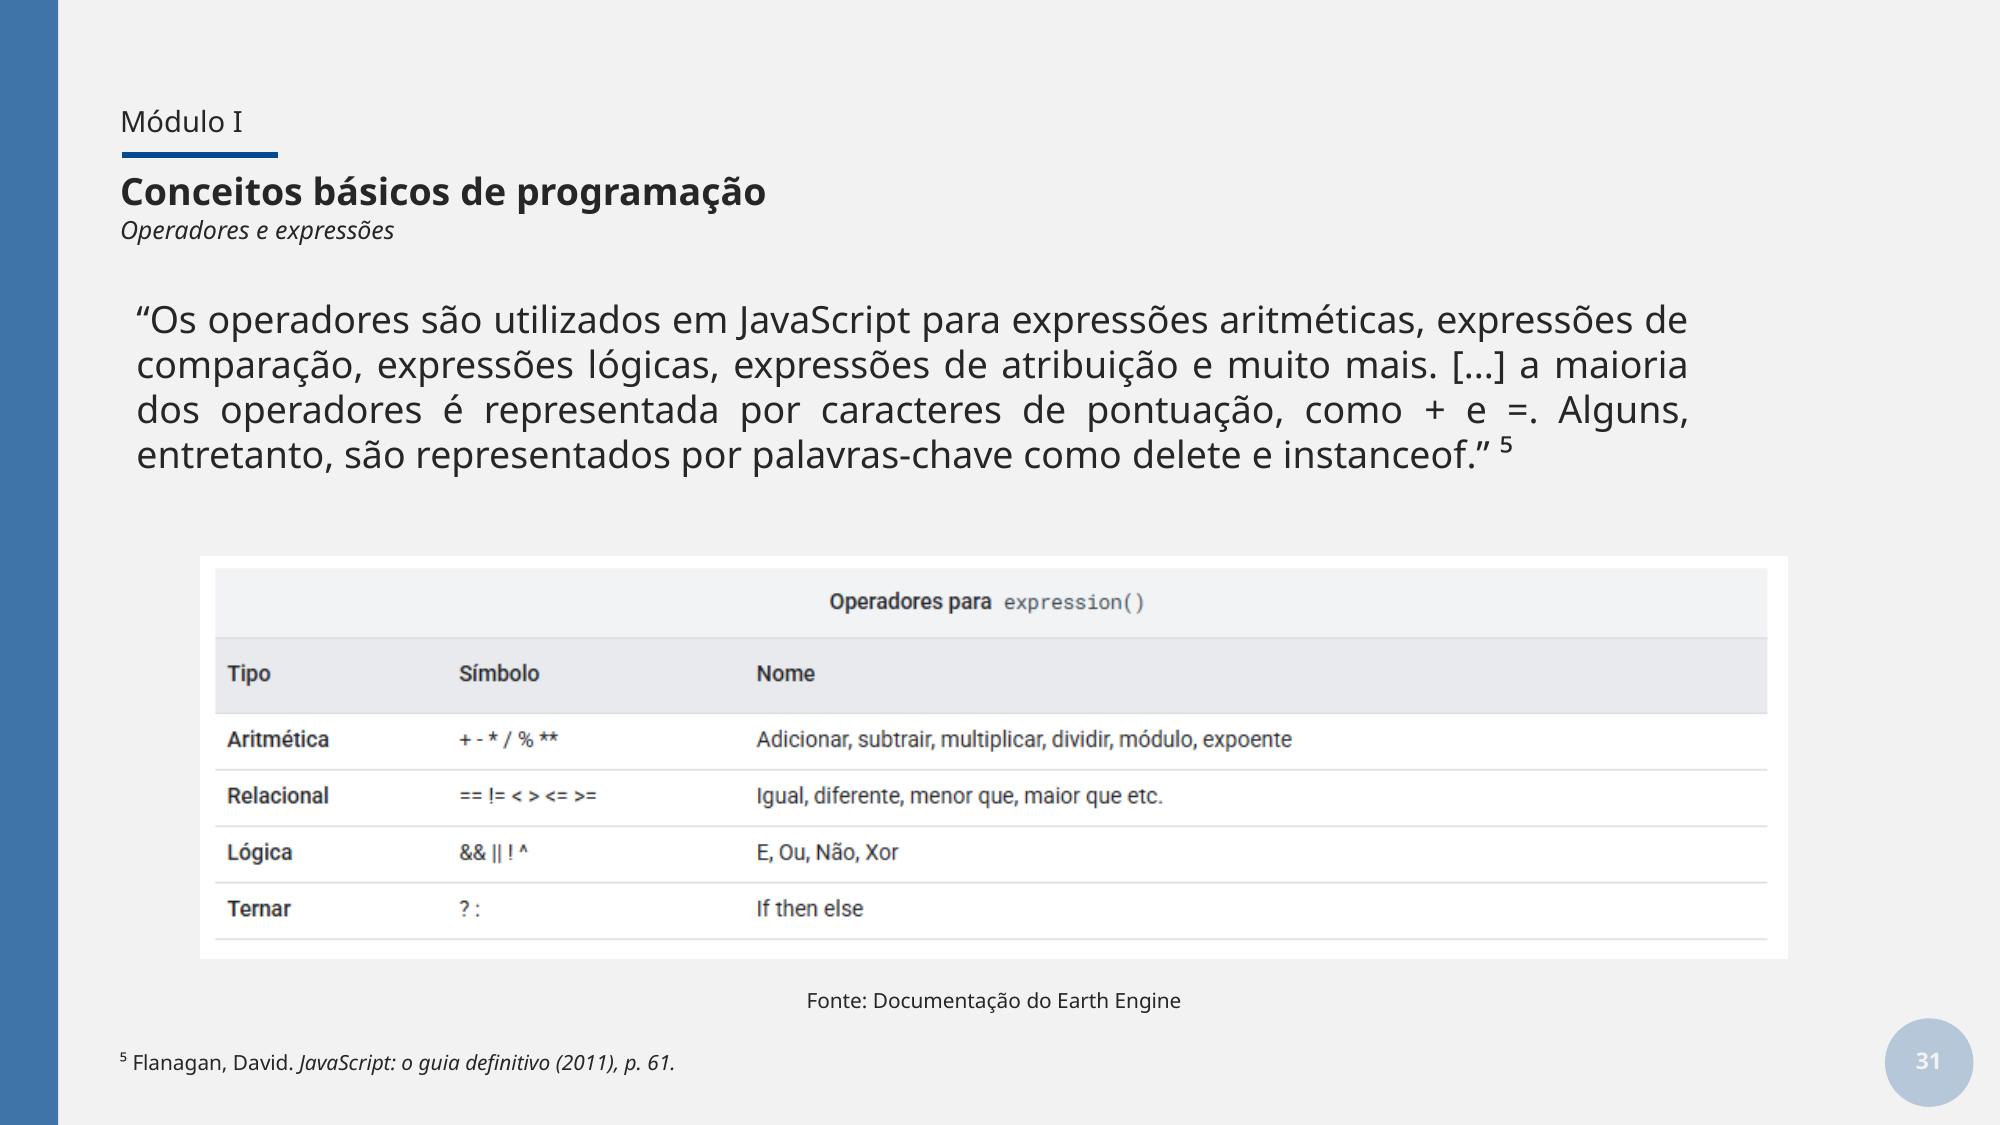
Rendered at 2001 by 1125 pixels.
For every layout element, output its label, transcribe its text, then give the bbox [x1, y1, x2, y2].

picture [200, 556, 1788, 959]
text_box ⁵ Flanagan, David. JavaScript: o guia definitivo (2011), p. 61. [104, 1042, 1688, 1083]
text_box Operadores e expressões [105, 200, 1000, 264]
text_box 31 [1883, 1017, 1975, 1108]
text_box “Os operadores são utilizados em JavaScript para expressões aritméticas, expressões de comparação, expressões lógicas, expressões de atribuição e muito mais. [...] a maioria dos operadores é representada por caracteres de pontuação, como + e =. Alguns, entretanto, são representados por palavras-chave como delete e instanceof.” ⁵ [121, 288, 1705, 484]
title Módulo I [105, 91, 279, 155]
text_box Fonte: Documentação do Earth Engine [736, 980, 1252, 1020]
text_box Conceitos básicos de programação [105, 161, 1000, 200]
text_box [0, 0, 59, 1125]
